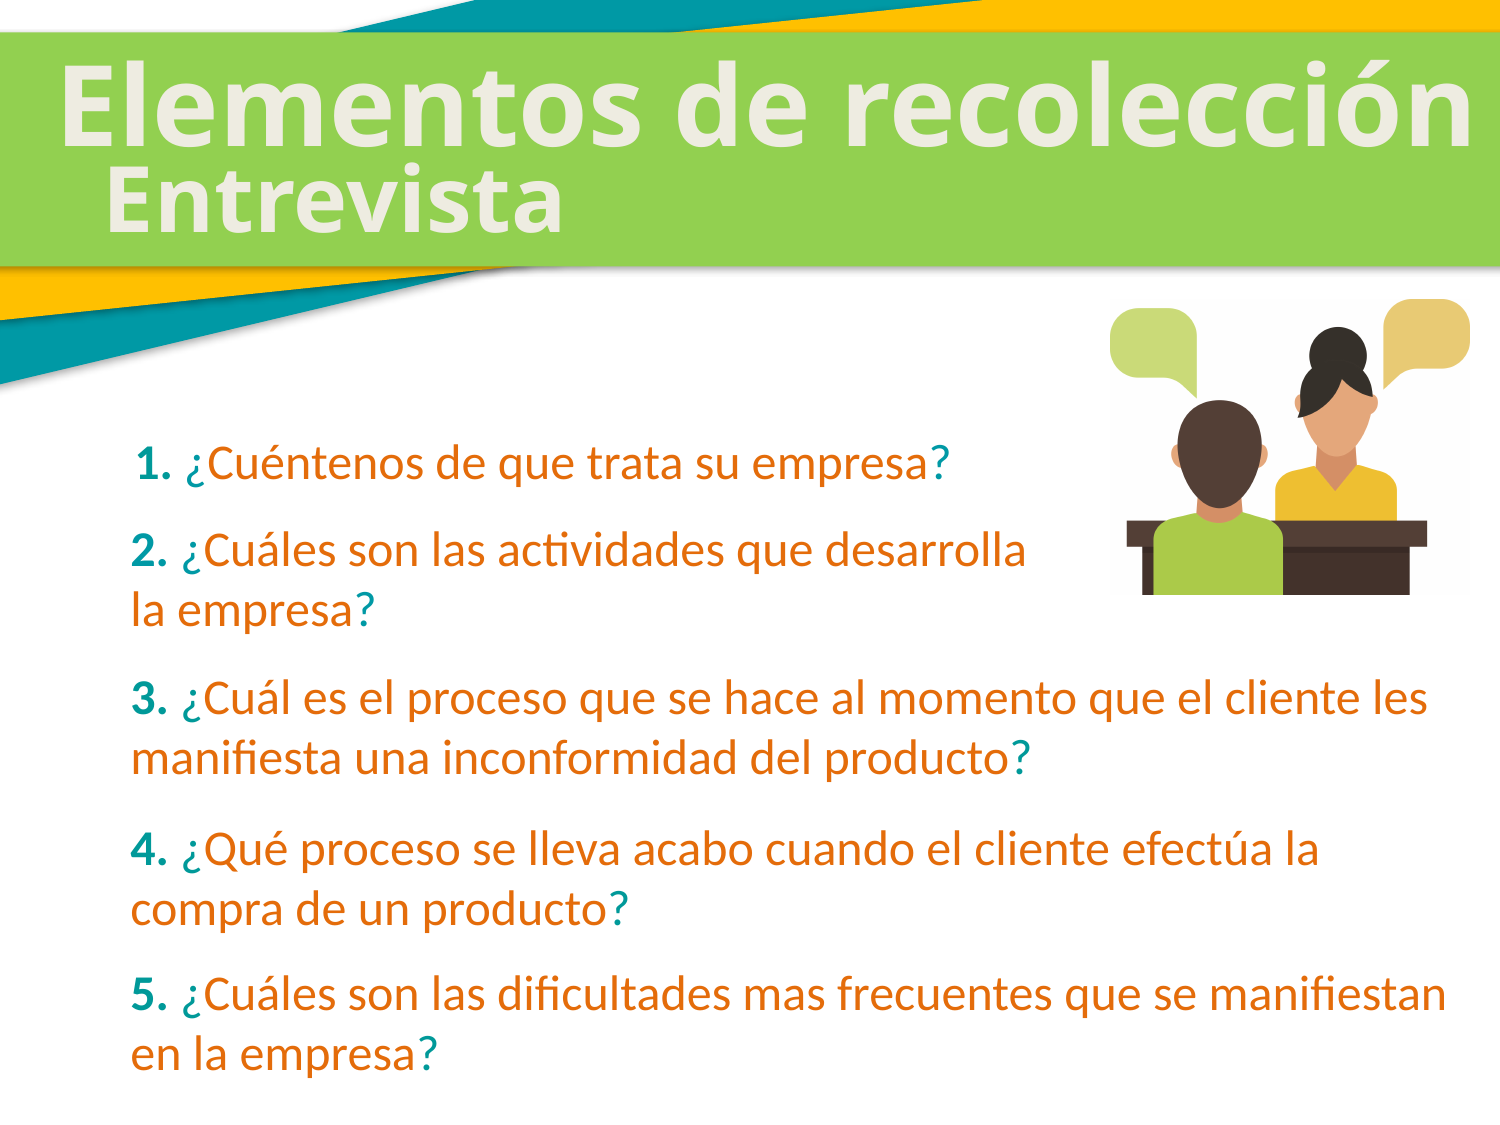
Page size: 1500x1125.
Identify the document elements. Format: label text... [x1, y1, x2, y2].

text_box 3. ¿Cuál es el proceso que se hace al momento que el cliente les manifiesta una inconformidad del producto? [115, 657, 1447, 792]
picture [1109, 299, 1471, 595]
text_box 5. ¿Cuáles son las dificultades mas frecuentes que se manifiestan en la empresa? [115, 952, 1500, 1088]
text_box 1. ¿Cuéntenos de que trata su empresa? [119, 422, 979, 497]
text_box Elementos de recolección [40, 34, 1500, 169]
text_box Entrevista [87, 154, 674, 238]
text_box 4. ¿Qué proceso se lleva acabo cuando el cliente efectúa la compra de un producto? [115, 807, 1470, 943]
text_box 2. ¿Cuáles son las actividades que desarrolla la empresa? [115, 509, 1055, 645]
